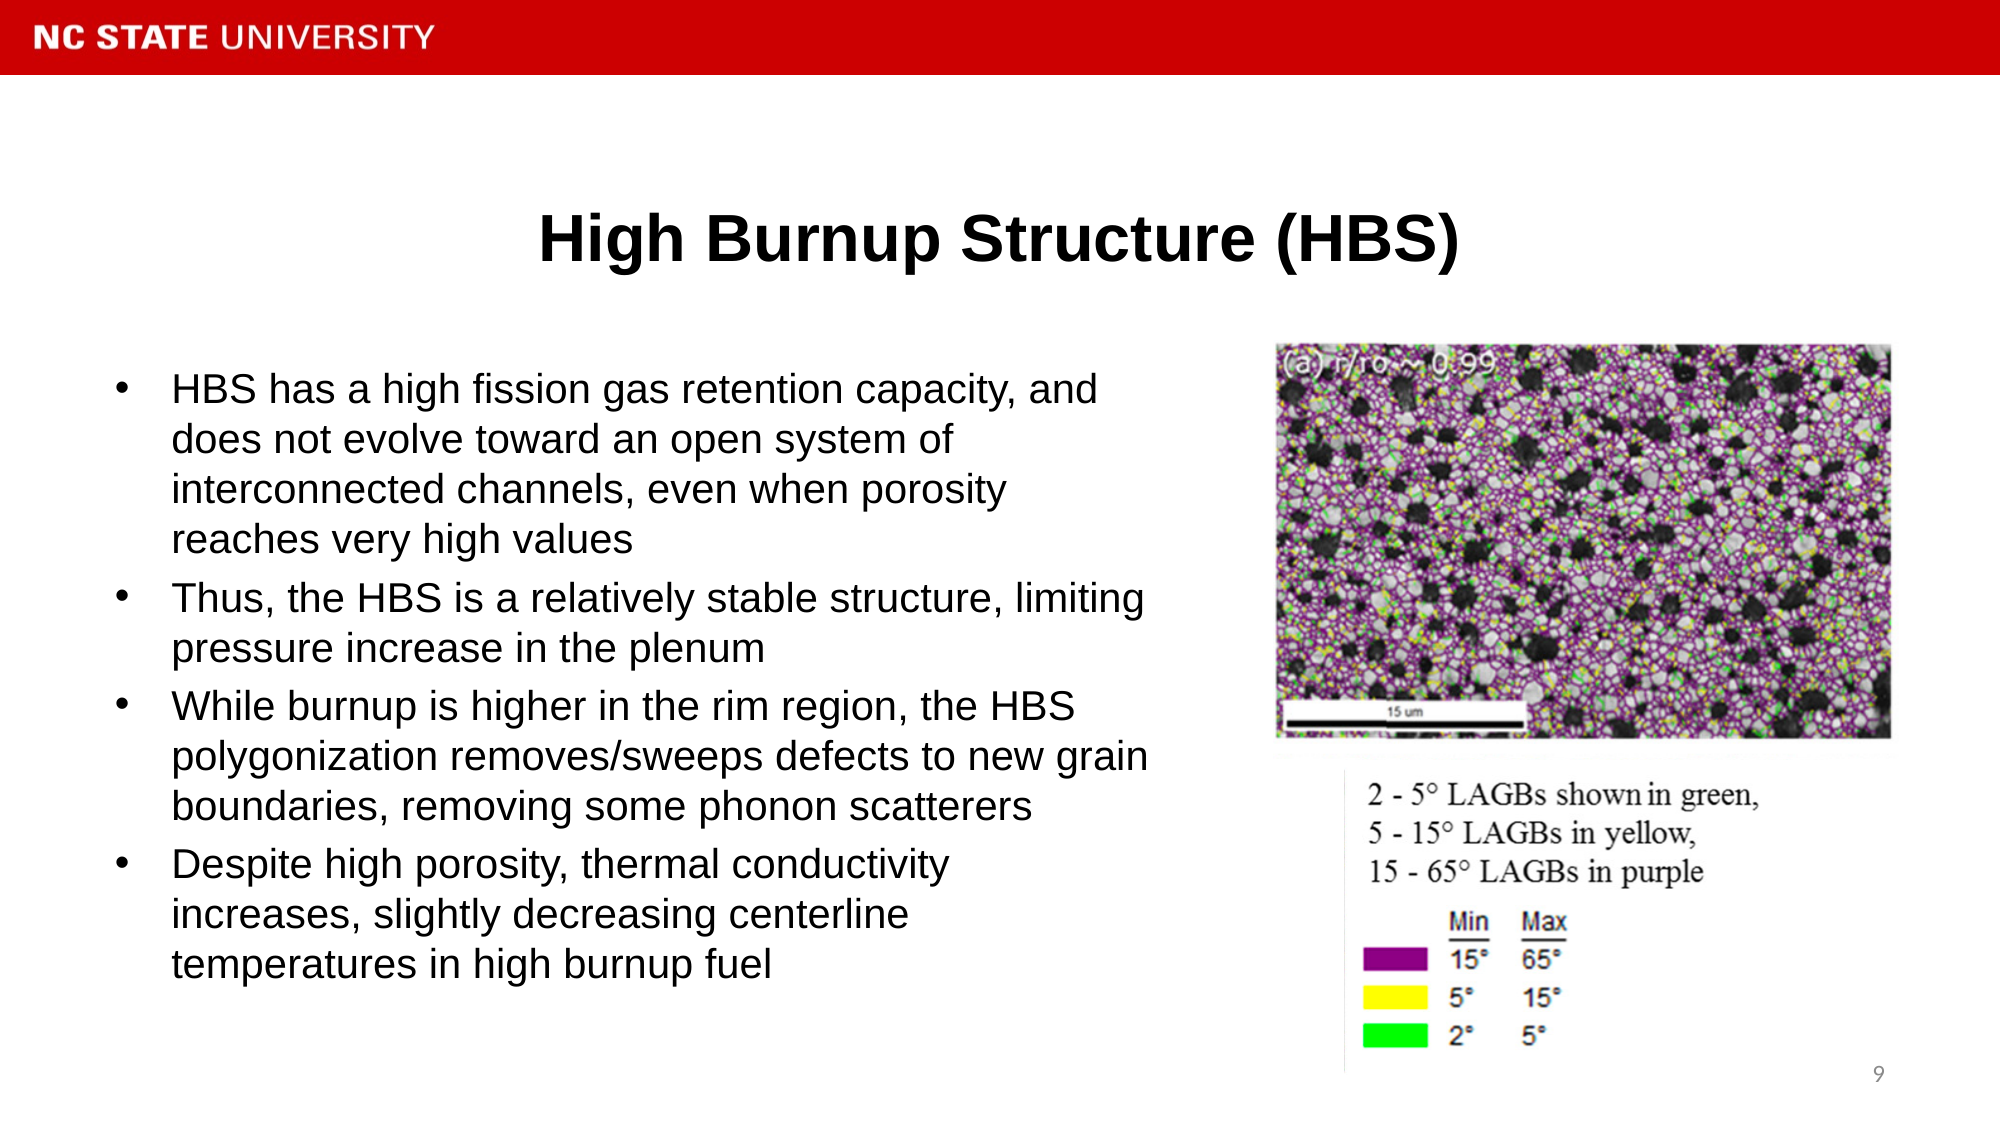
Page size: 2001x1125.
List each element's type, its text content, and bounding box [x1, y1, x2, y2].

list HBS has a high fission gas retention capacity, and does not evolve toward an open system of interconnected channels, even when porosity reaches very high values Thus, the HBS is a relatively stable structure, limiting pressure increase in the plenum While burnup is higher in the rim region, the HBS polygonization removes/sweeps defects to new grain boundaries, removing some phonon scatterers Despite high porosity, thermal conductivity increases, slightly decreasing centerline temperatures in high burnup fuel [99, 354, 1168, 1005]
picture [0, 0, 2000, 75]
title High Burnup Structure (HBS) [99, 147, 1900, 323]
picture [1272, 340, 1901, 1076]
slide_number 9 [1433, 1042, 1900, 1103]
